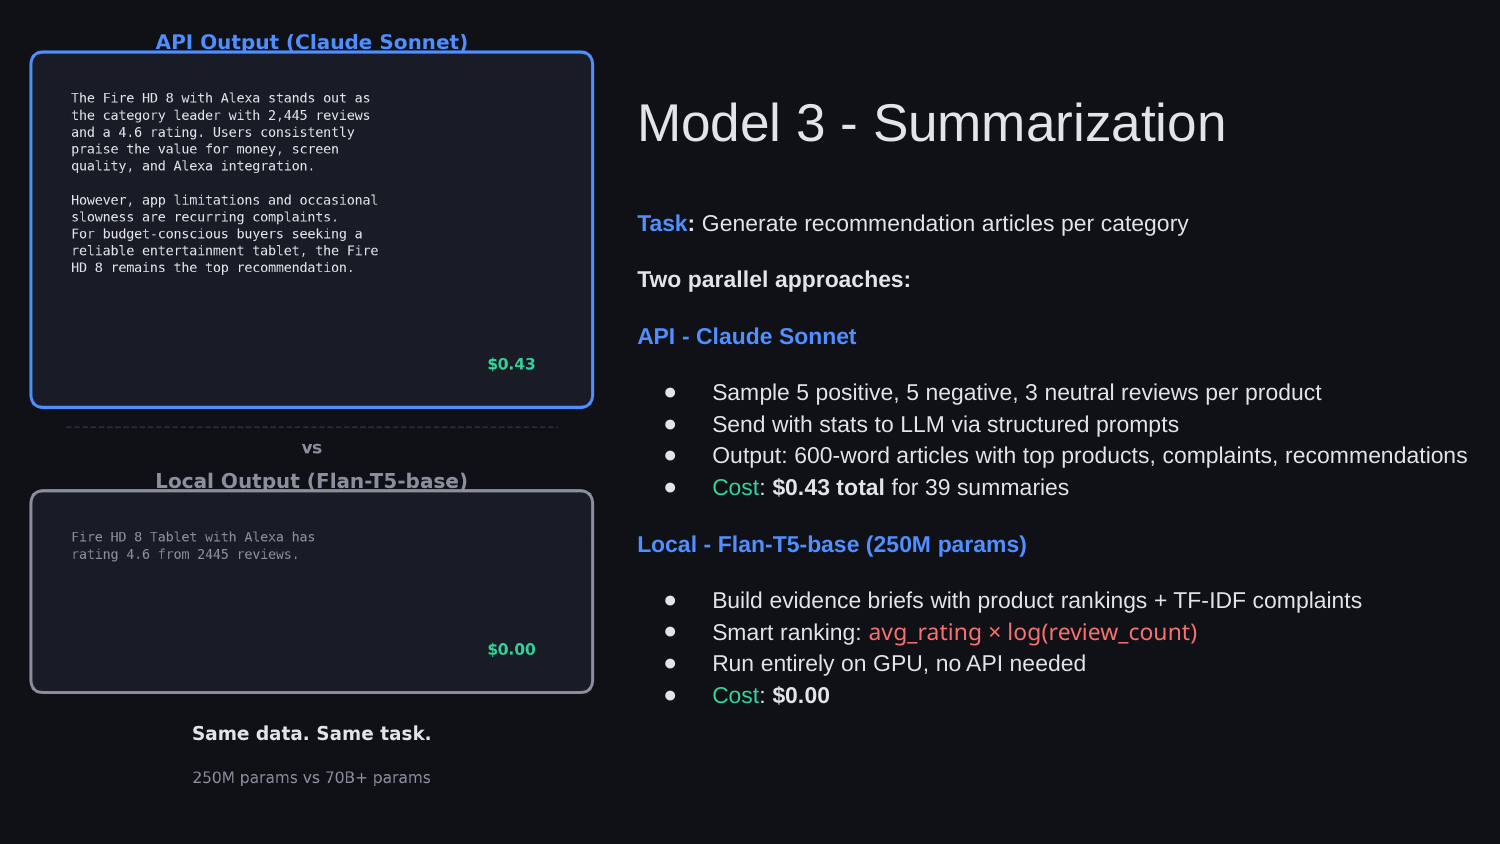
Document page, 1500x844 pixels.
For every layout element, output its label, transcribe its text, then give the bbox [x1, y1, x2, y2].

list Task: Generate recommendation articles per category Two parallel approaches: API - Claude Sonnet Sample 5 positive, 5 negative, 3 neutral reviews per product Send with stats to LLM via structured prompts Output: 600-word articles with top products, complaints, recommendations Cost: $0.43 total for 39 summaries Local - Flan-T5-base (250M params) Build evidence briefs with product rankings + TF-IDF complaints Smart ranking: avg_rating × log(review_count) Run entirely on GPU, no API needed Cost: $0.00 [626, 189, 1500, 844]
picture [0, 0, 623, 844]
title Model 3 - Summarization [627, 72, 1449, 167]
